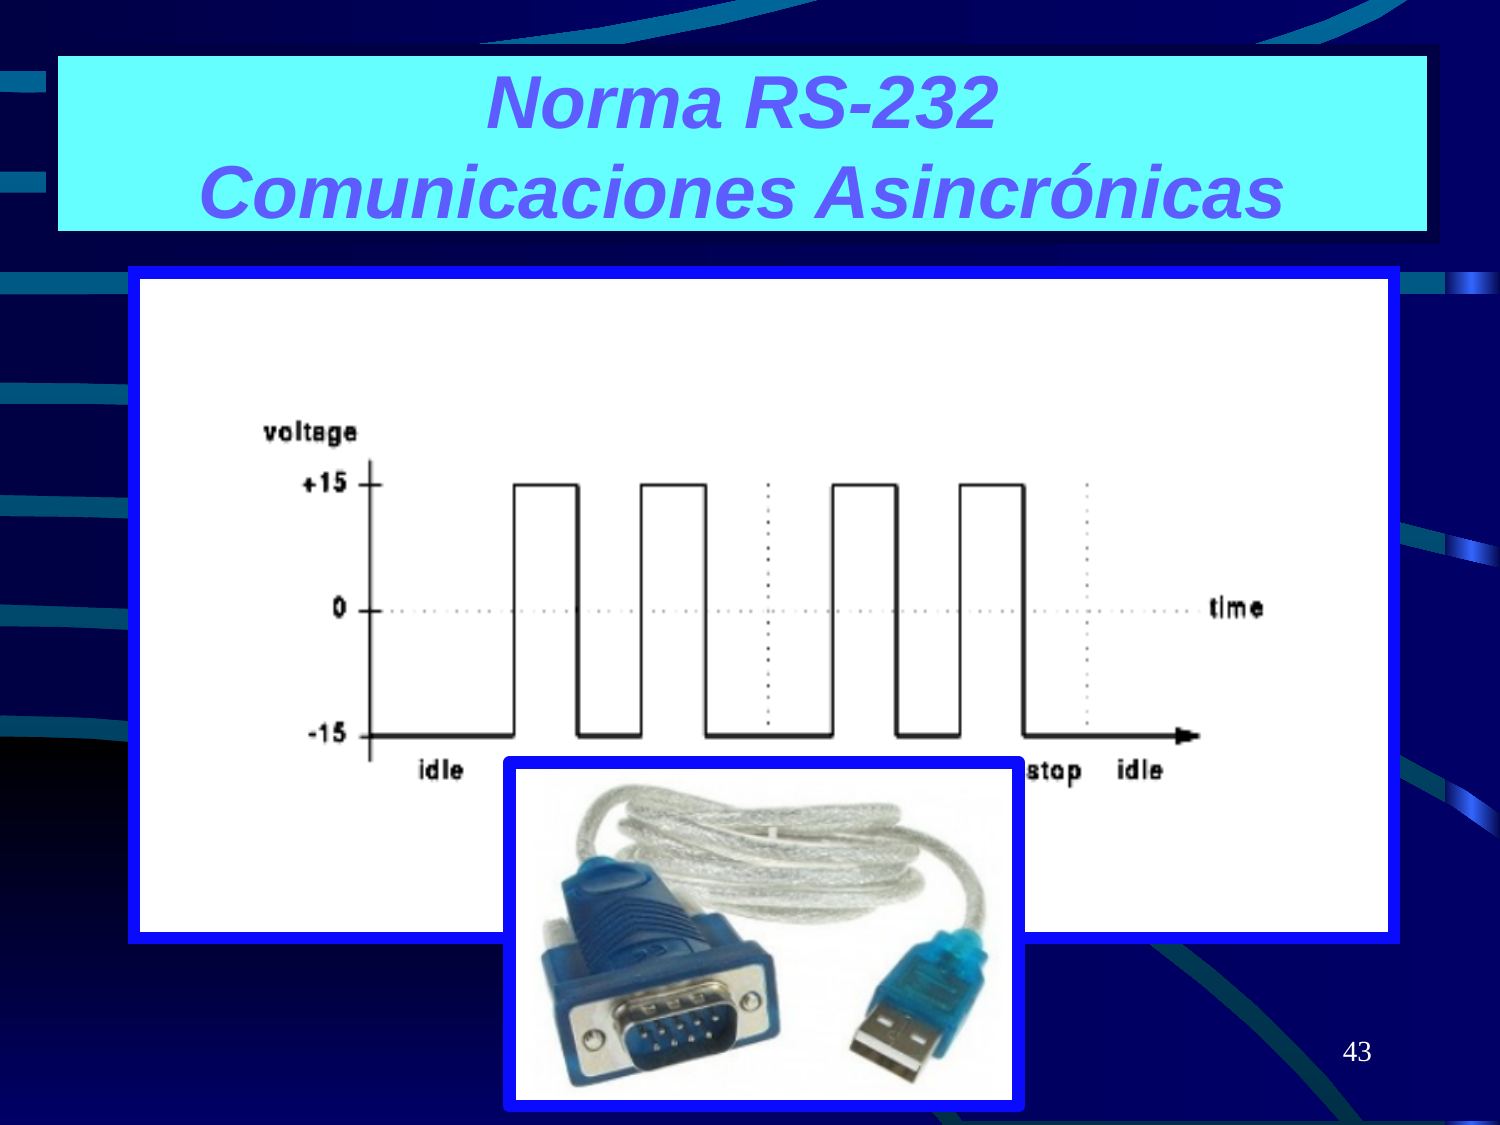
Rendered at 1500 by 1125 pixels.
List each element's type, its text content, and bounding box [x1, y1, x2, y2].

picture [1240, 44, 1315, 49]
title Norma RS-232 Comunicaciones Asincrónicas [51, 49, 1434, 238]
picture [47, 71, 51, 92]
picture [441, 44, 612, 49]
picture [47, 172, 51, 192]
picture [139, 278, 1388, 1101]
slide_number 43 [1074, 1024, 1388, 1101]
